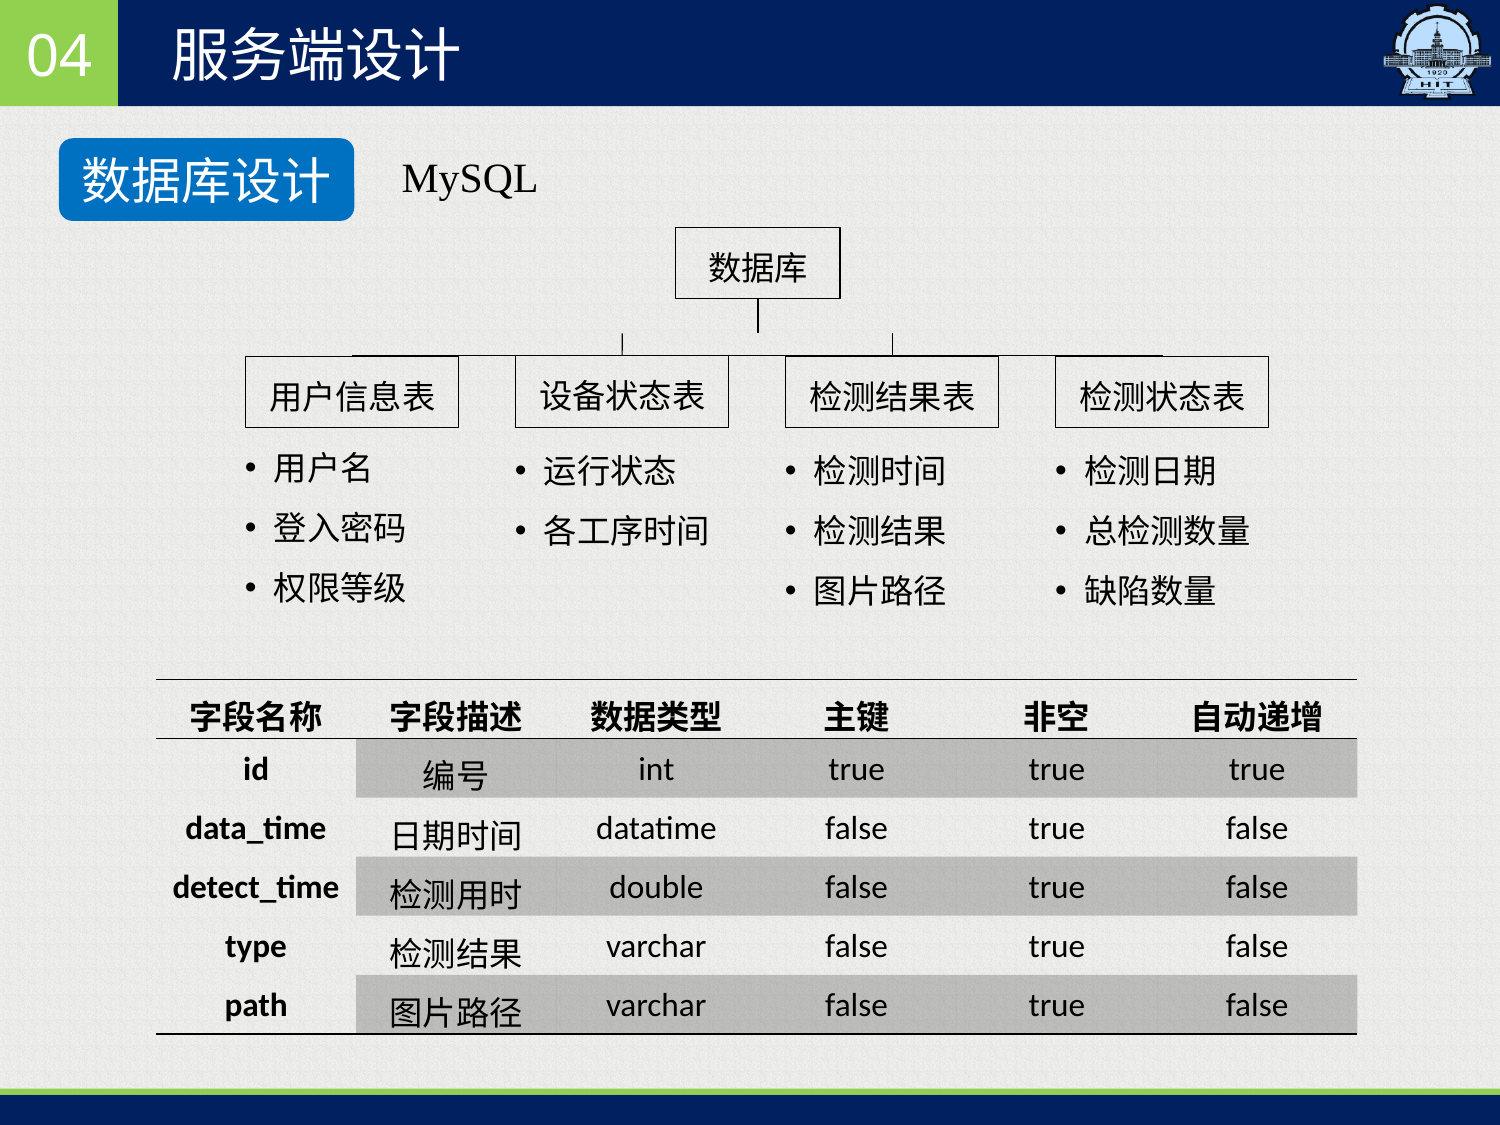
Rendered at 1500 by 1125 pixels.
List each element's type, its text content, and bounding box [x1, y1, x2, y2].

table_cell double [556, 857, 756, 916]
table_cell false [756, 916, 957, 975]
table_cell true [957, 739, 1157, 798]
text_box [114, 71, 1344, 481]
table_cell 日期时间 [356, 798, 556, 857]
text_box 检测时间 检测结果 图片路径 [740, 481, 999, 618]
picture [0, 107, 1500, 1088]
table_cell true [756, 739, 957, 798]
table_header 非空 [957, 680, 1157, 738]
text_box 检测日期 总检测数量 缺陷数量 [1010, 481, 1270, 618]
table_header 自动递增 [1157, 680, 1357, 738]
table_cell detect_time [156, 857, 356, 916]
table_header 字段描述 [356, 680, 556, 738]
table_cell id [156, 739, 356, 798]
table_cell 图片路径 [356, 975, 556, 1033]
table_cell true [1157, 739, 1357, 798]
text_box 用户名 登入密码 权限等级 [200, 481, 459, 615]
table_cell varchar [556, 916, 756, 975]
table_cell true [957, 798, 1157, 857]
table_cell 检测结果 [356, 916, 556, 975]
table_cell datatime [556, 798, 756, 857]
text_box 运行状态 各工序时间 [470, 481, 729, 558]
table_cell false [1157, 857, 1357, 916]
table_cell int [556, 739, 756, 798]
table_cell true [957, 916, 1157, 975]
table_cell type [156, 916, 356, 975]
table_header 数据类型 [556, 680, 756, 738]
list 服务端设计 [156, 0, 1361, 107]
list 04 [0, 0, 119, 107]
table_header 字段名称 [156, 680, 356, 738]
table_cell true [957, 857, 1157, 916]
table_cell path [156, 975, 356, 1033]
table_cell 检测用时 [356, 857, 556, 916]
table_cell false [1157, 916, 1357, 975]
table_cell false [1157, 798, 1357, 857]
table_cell true [957, 975, 1157, 1033]
table_cell false [756, 857, 957, 916]
table_header 主键 [756, 680, 957, 738]
table_cell data_time [156, 798, 356, 857]
table_cell false [756, 798, 957, 857]
table_cell 编号 [356, 739, 556, 798]
table_cell false [1157, 975, 1357, 1033]
table_cell false [756, 975, 957, 1033]
table_cell varchar [556, 975, 756, 1033]
text_box 数据库设计 [58, 138, 114, 221]
